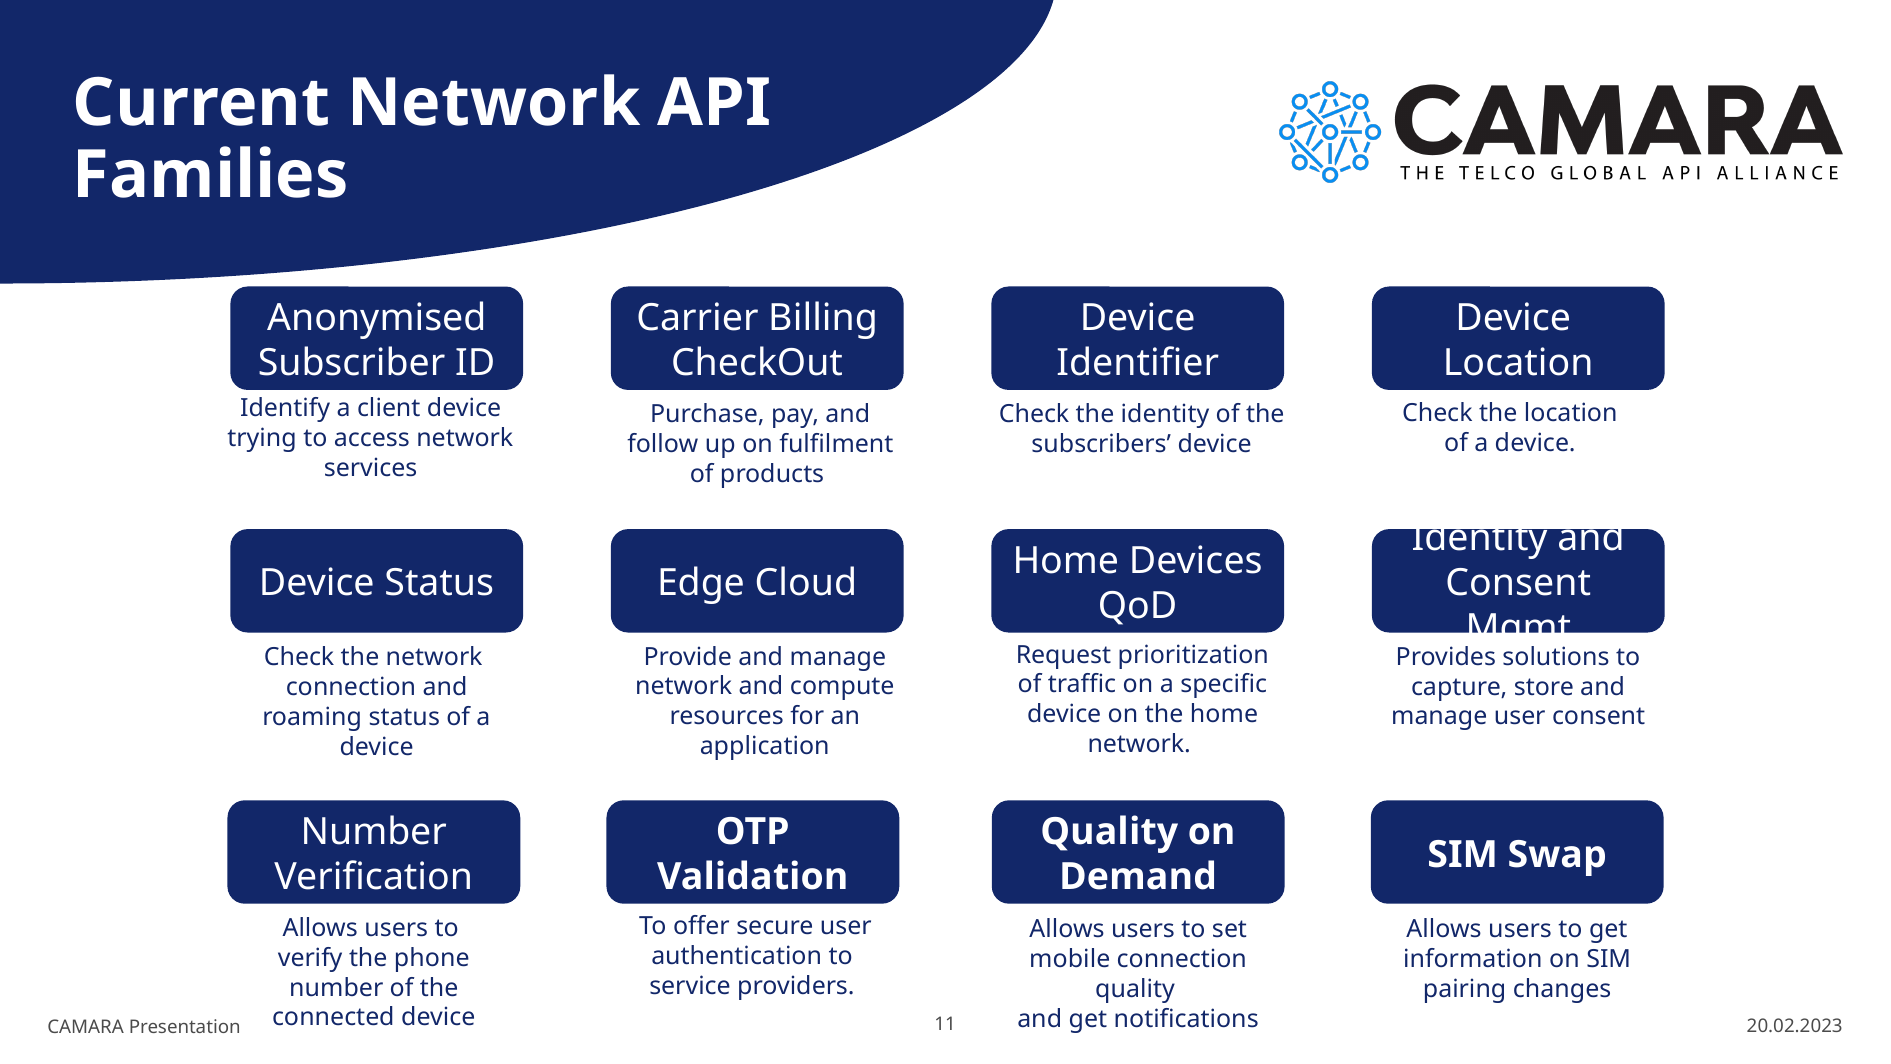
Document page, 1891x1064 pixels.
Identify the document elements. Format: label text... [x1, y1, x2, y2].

text_box Provide and manage network and compute resources for an application [598, 632, 931, 768]
text_box Device Identifier [989, 284, 1287, 389]
text_box Identity and Consent Mgmt [1369, 526, 1667, 632]
text_box Identify a client device trying to access network services [198, 384, 543, 489]
title Current Network API Families [72, 67, 1869, 197]
text_box Anonymised Subscriber ID [228, 284, 526, 384]
text_box Purchase, pay, and follow up on fulfilment of products [598, 389, 922, 495]
text_box Allows users to get information on SIM pairing changes [1370, 904, 1664, 1010]
text_box Check the location of a device. [1387, 388, 1633, 464]
text_box Device Location [1369, 284, 1667, 393]
text_box Device Status [228, 526, 526, 633]
text_box Quality on Demand [989, 798, 1287, 906]
text_box Allows users to verify the phone number of the connected device [227, 903, 521, 1039]
text_box Provides solutions to capture, store and manage user consent [1371, 632, 1665, 738]
text_box [0, 0, 1056, 286]
text_box Carrier Billing CheckOut [608, 284, 906, 389]
text_box Request prioritization of traffic on a specific device on the home network. [989, 630, 1296, 766]
text_box Home Devices QoD [989, 526, 1287, 630]
text_box To offer secure user authentication to service providers. [598, 901, 906, 1007]
text_box Check the network connection and roaming status of a device [230, 633, 524, 768]
text_box SIM Swap [1368, 798, 1666, 904]
text_box OTP Validation [604, 798, 902, 901]
text_box Edge Cloud [608, 526, 906, 632]
text_box Check the identity of the subscribers’ device [977, 389, 1306, 465]
text_box Number Verification [225, 798, 523, 903]
text_box Allows users to set mobile connection quality and get notifications [972, 905, 1305, 1040]
